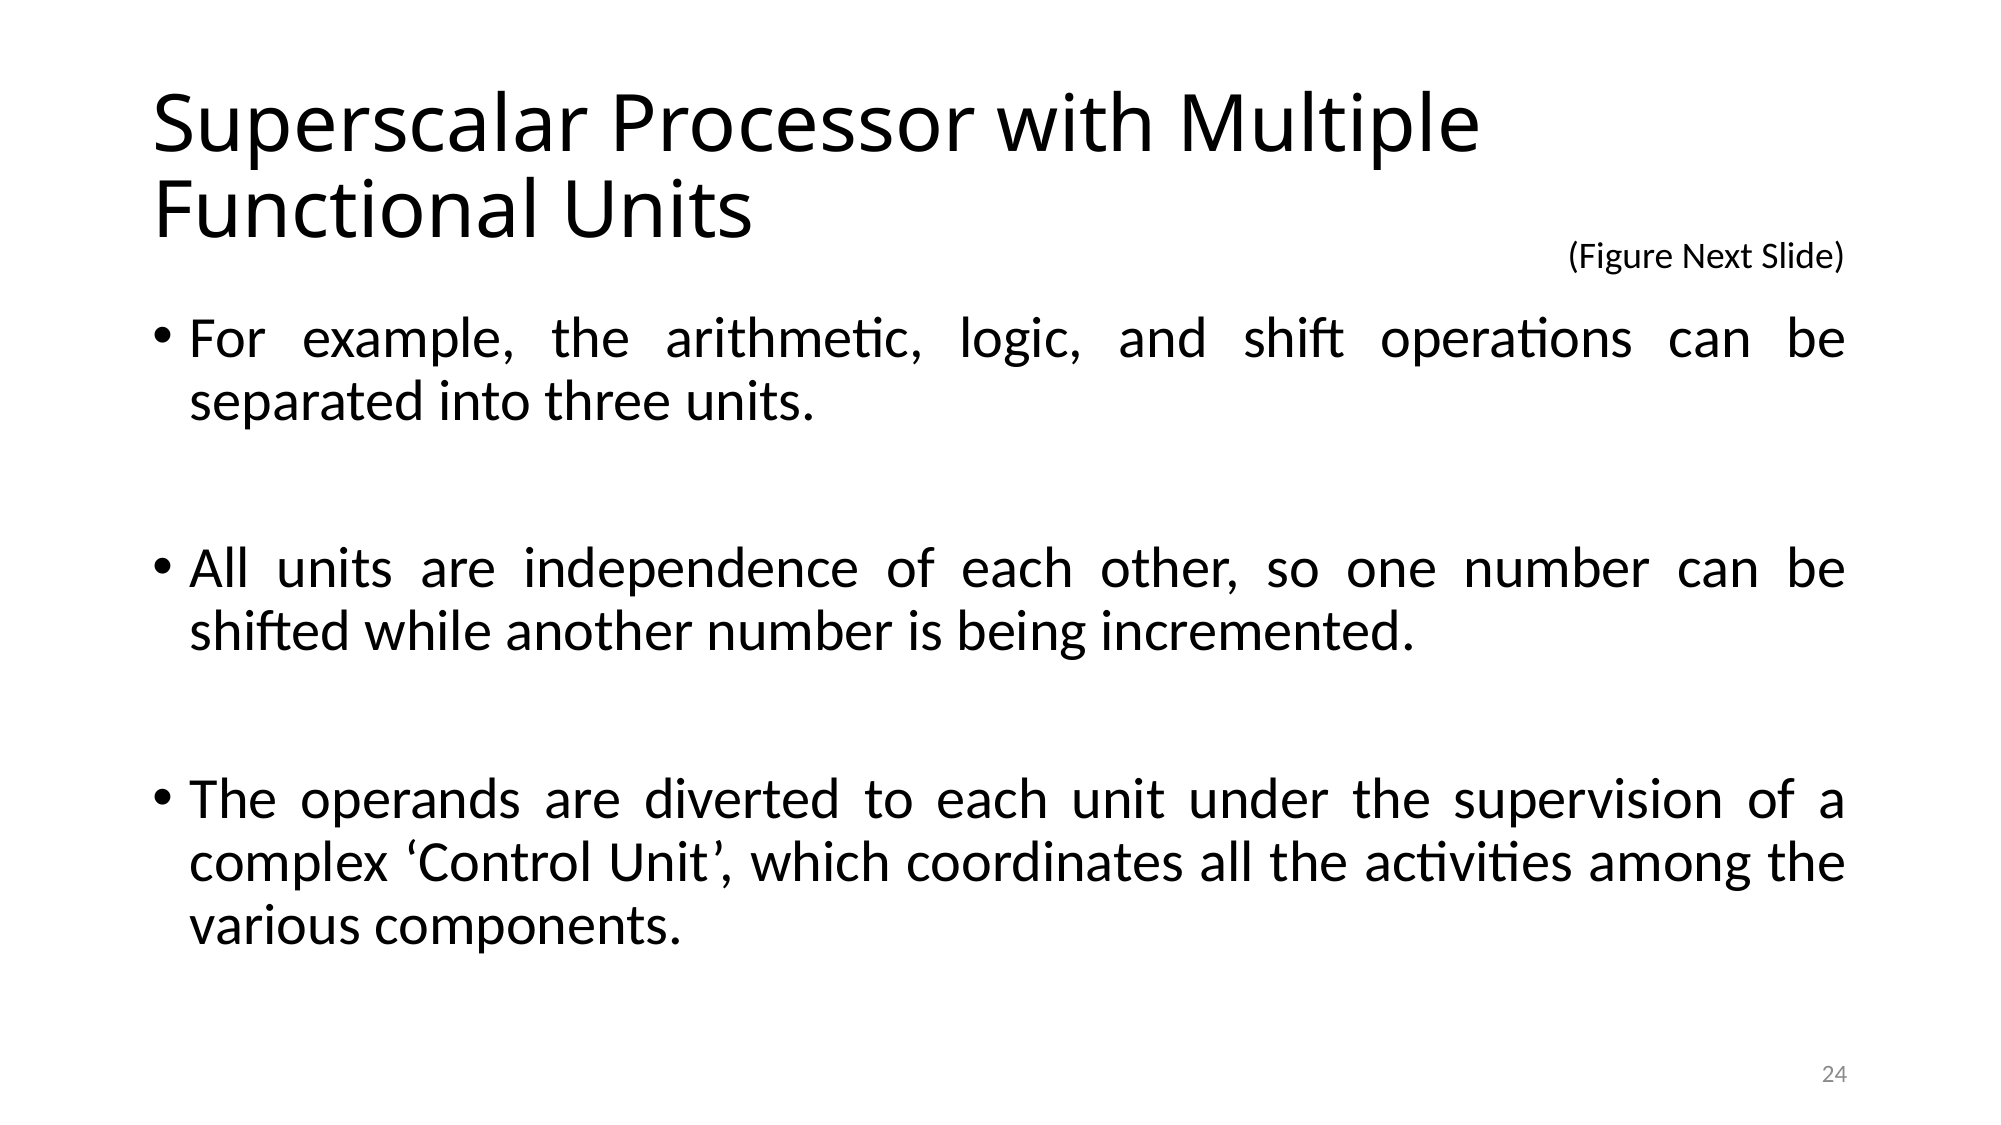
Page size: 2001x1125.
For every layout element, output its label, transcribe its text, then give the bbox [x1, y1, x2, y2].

list For example, the arithmetic, logic, and shift operations can be separated into three units. All units are independence of each other, so one number can be shifted while another number is being incremented. The operands are diverted to each unit under the supervision of a complex ‘Control Unit’, which coordinates all the activities among the various components. [137, 299, 1863, 1014]
title Superscalar Processor with Multiple Functional Units [137, 59, 1863, 278]
text_box (Figure Next Slide) [1552, 223, 1861, 283]
slide_number 24 [1412, 1042, 1863, 1103]
